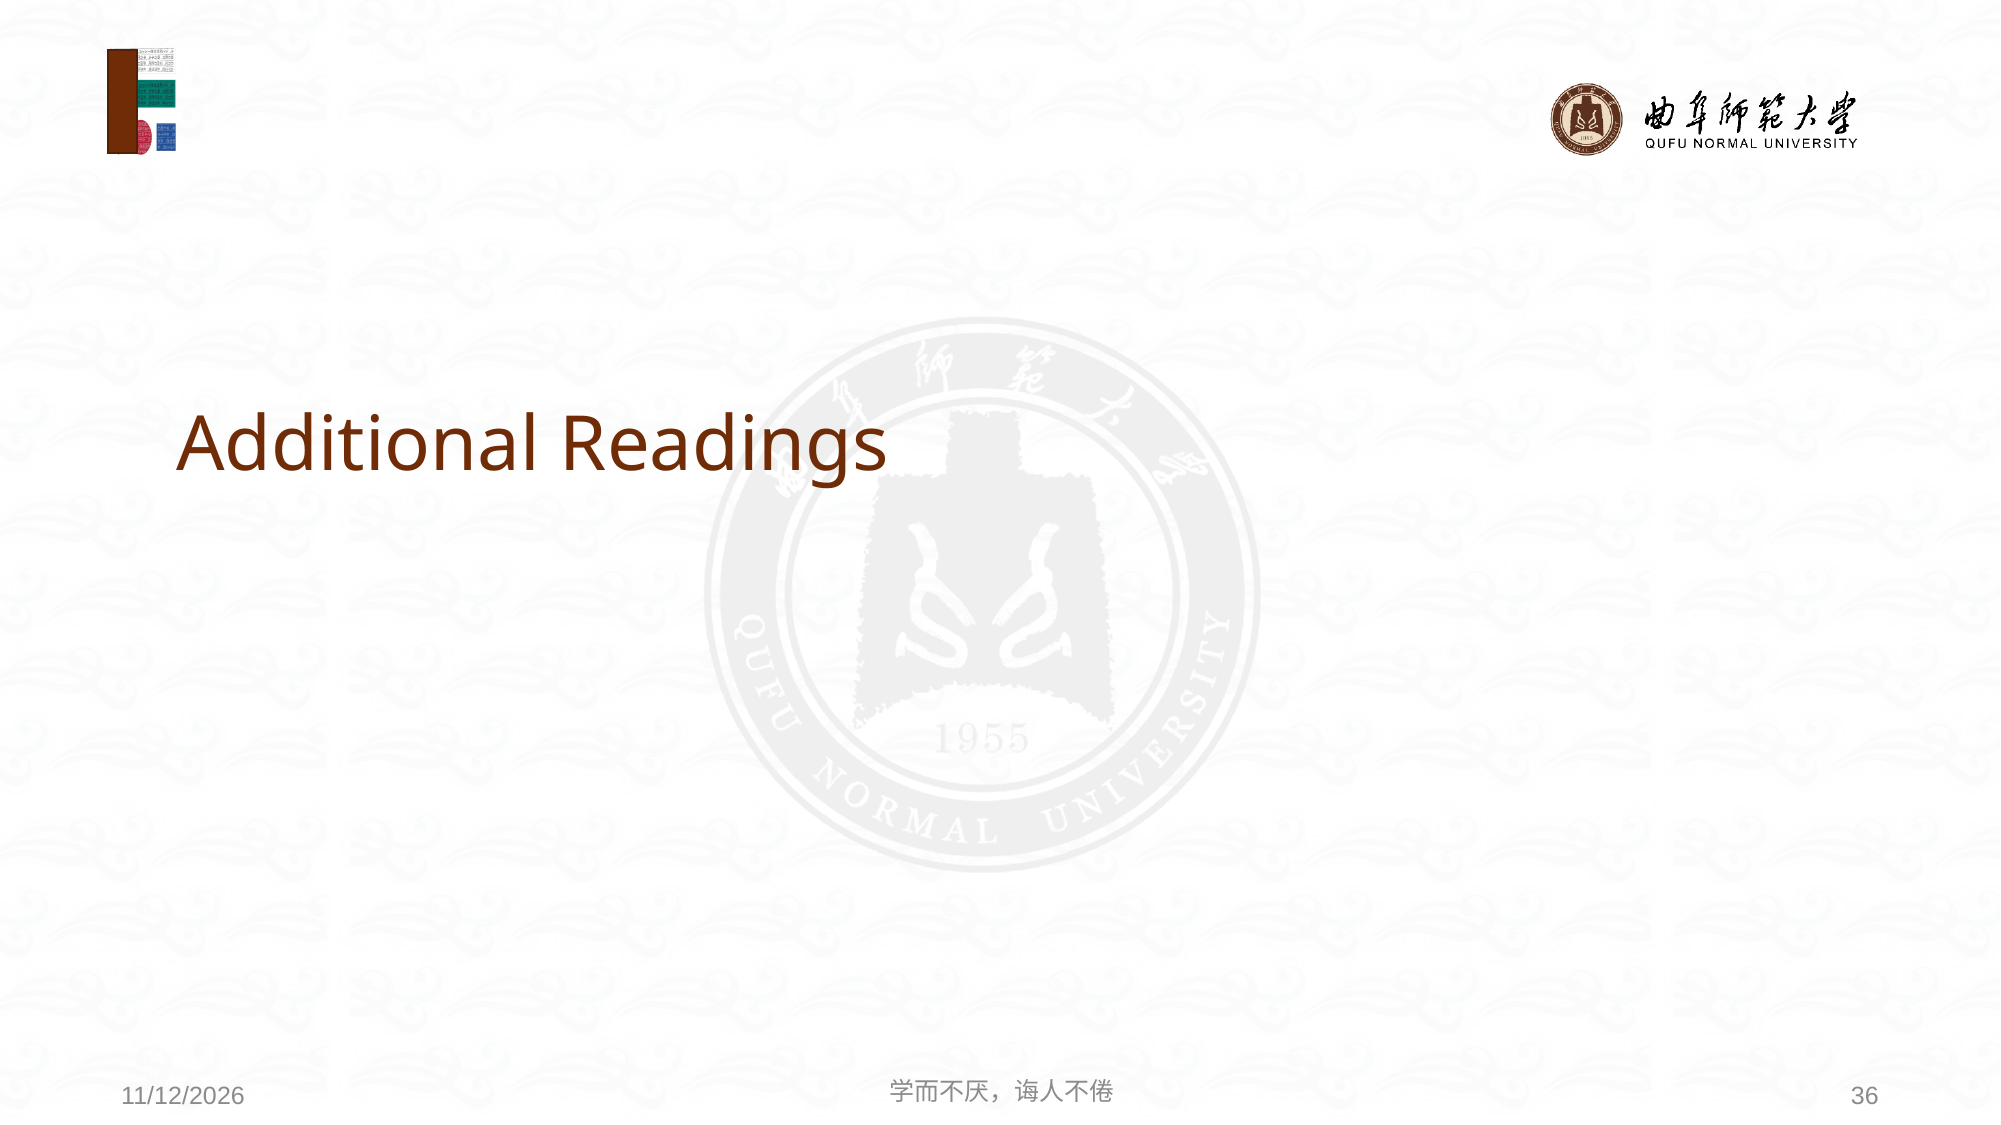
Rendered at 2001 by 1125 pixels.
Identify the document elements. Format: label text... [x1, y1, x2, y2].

picture [1543, 75, 1894, 158]
picture [108, 46, 176, 161]
title Additional Readings [161, 397, 1745, 495]
footer 学而不厌，诲人不倦 [664, 1063, 1340, 1124]
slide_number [106, 1065, 557, 1125]
slide_number 36 [1443, 1065, 1894, 1125]
